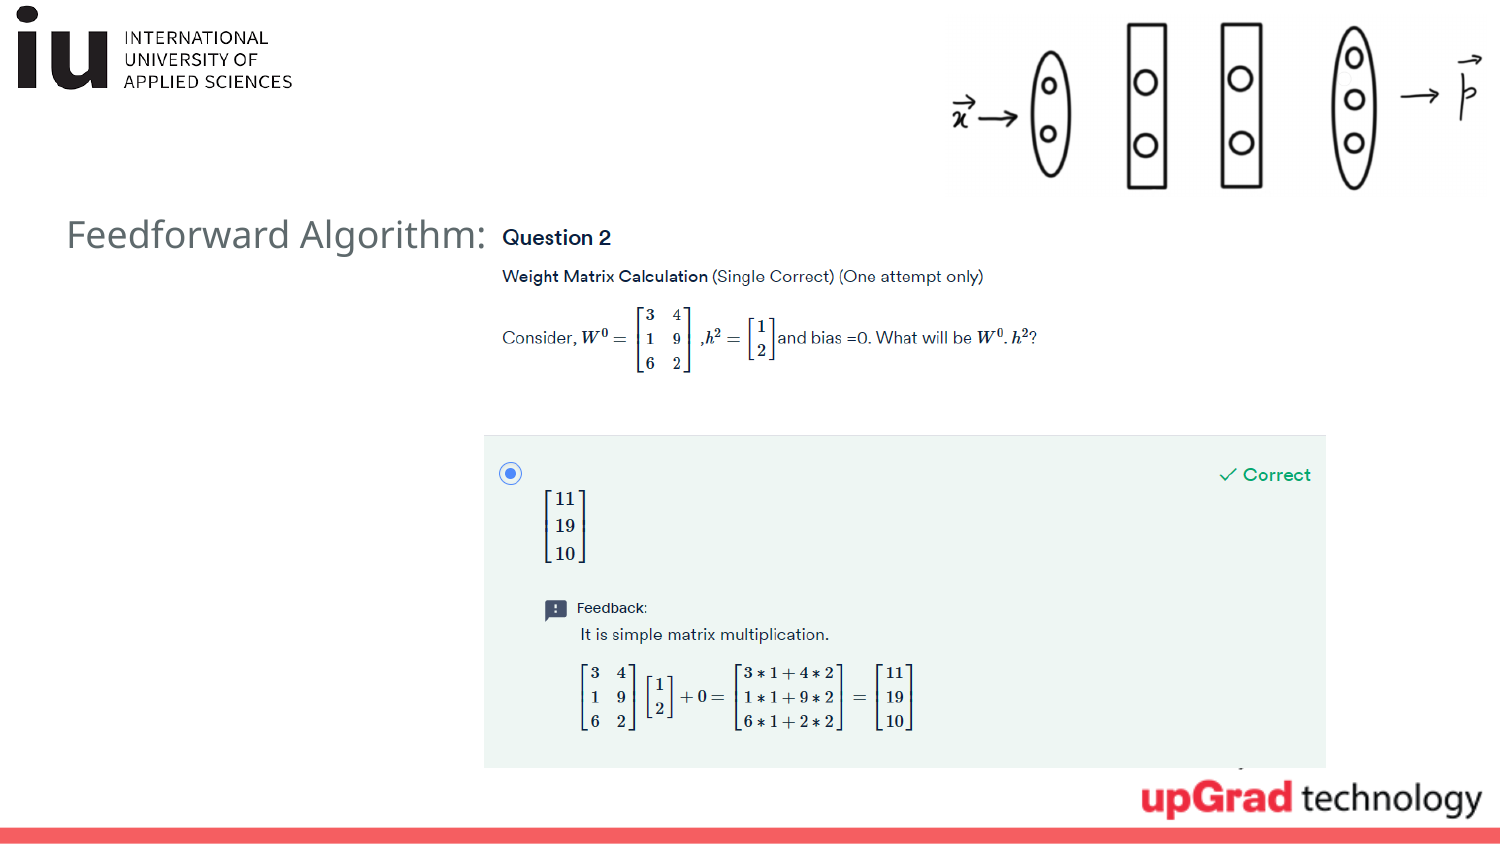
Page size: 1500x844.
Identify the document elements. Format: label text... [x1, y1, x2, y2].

picture [484, 213, 1500, 844]
picture [944, 14, 1488, 197]
list Feedforward Algorithm: [51, 189, 1449, 750]
picture [12, 0, 296, 122]
